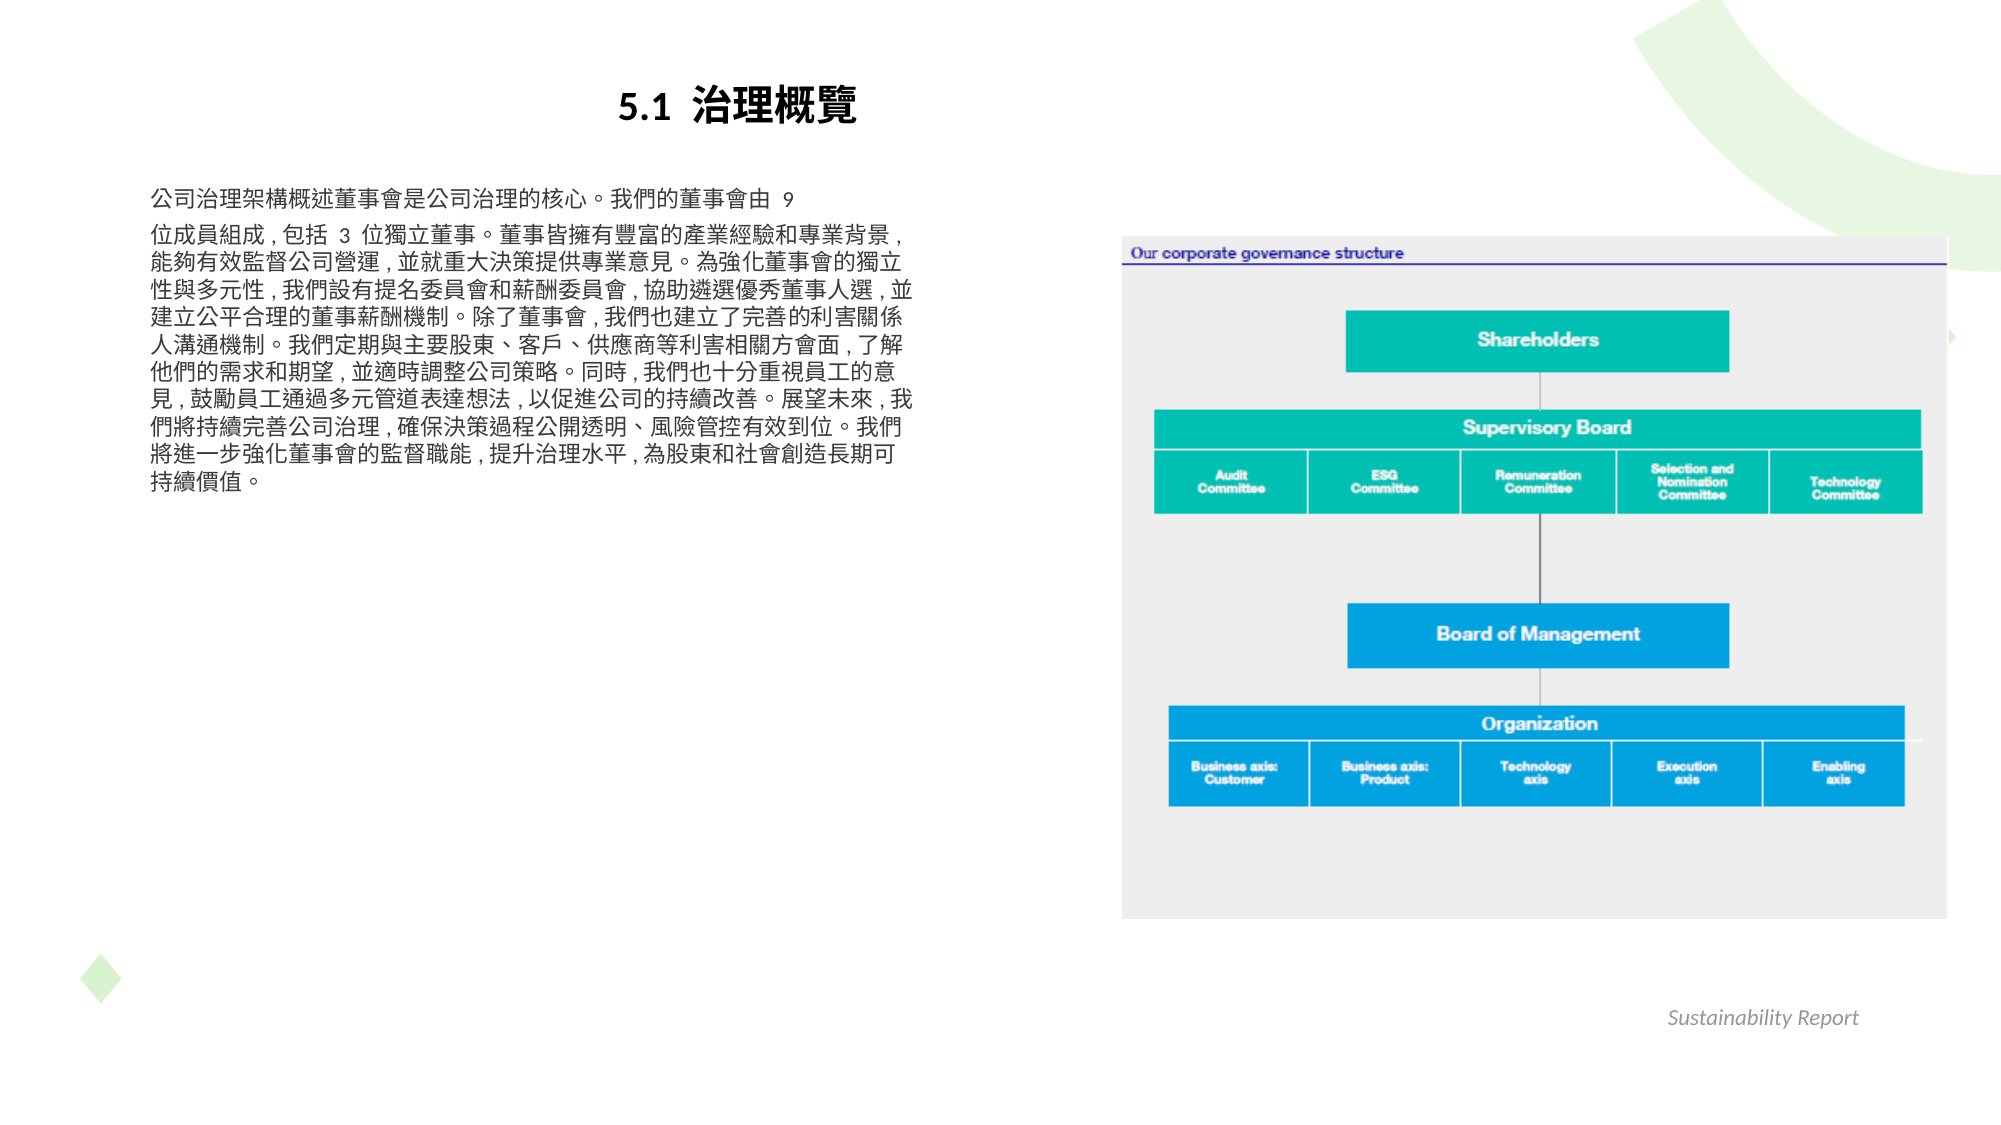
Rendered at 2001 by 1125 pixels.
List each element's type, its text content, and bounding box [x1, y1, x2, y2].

picture [1121, 235, 1950, 919]
text_box 公司治理架構概述董事會是公司治理的核心。我們的董事會由 9 位成員組成,包括 3 位獨立董事。董事皆擁有豐富的產業經驗和專業背景,能夠有效監督公司營運,並就重大決策提供專業意見。為強化董事會的獨立性與多元性,我們設有提名委員會和薪酬委員會,協助遴選優秀董事人選,並建立公平合理的董事薪酬機制。除了董事會,我們也建立了完善的利害關係人溝通機制。我們定期與主要股東、客戶、供應商等利害相關方會面,了解他們的需求和期望,並適時調整公司策略。同時,我們也十分重視員工的意見,鼓勵員工通過多元管道表達想法,以促進公司的持續改善。展望未來,我們將持續完善公司治理,確保決策過程公開透明、風險管控有效到位。我們將進一步強化董事會的監督職能,提升治理水平,為股東和社會創造長期可持續價值。 [135, 177, 933, 503]
text_box 5.1 治理概覽 [603, 70, 874, 136]
text_box Sustainability Report [1652, 995, 1875, 1038]
